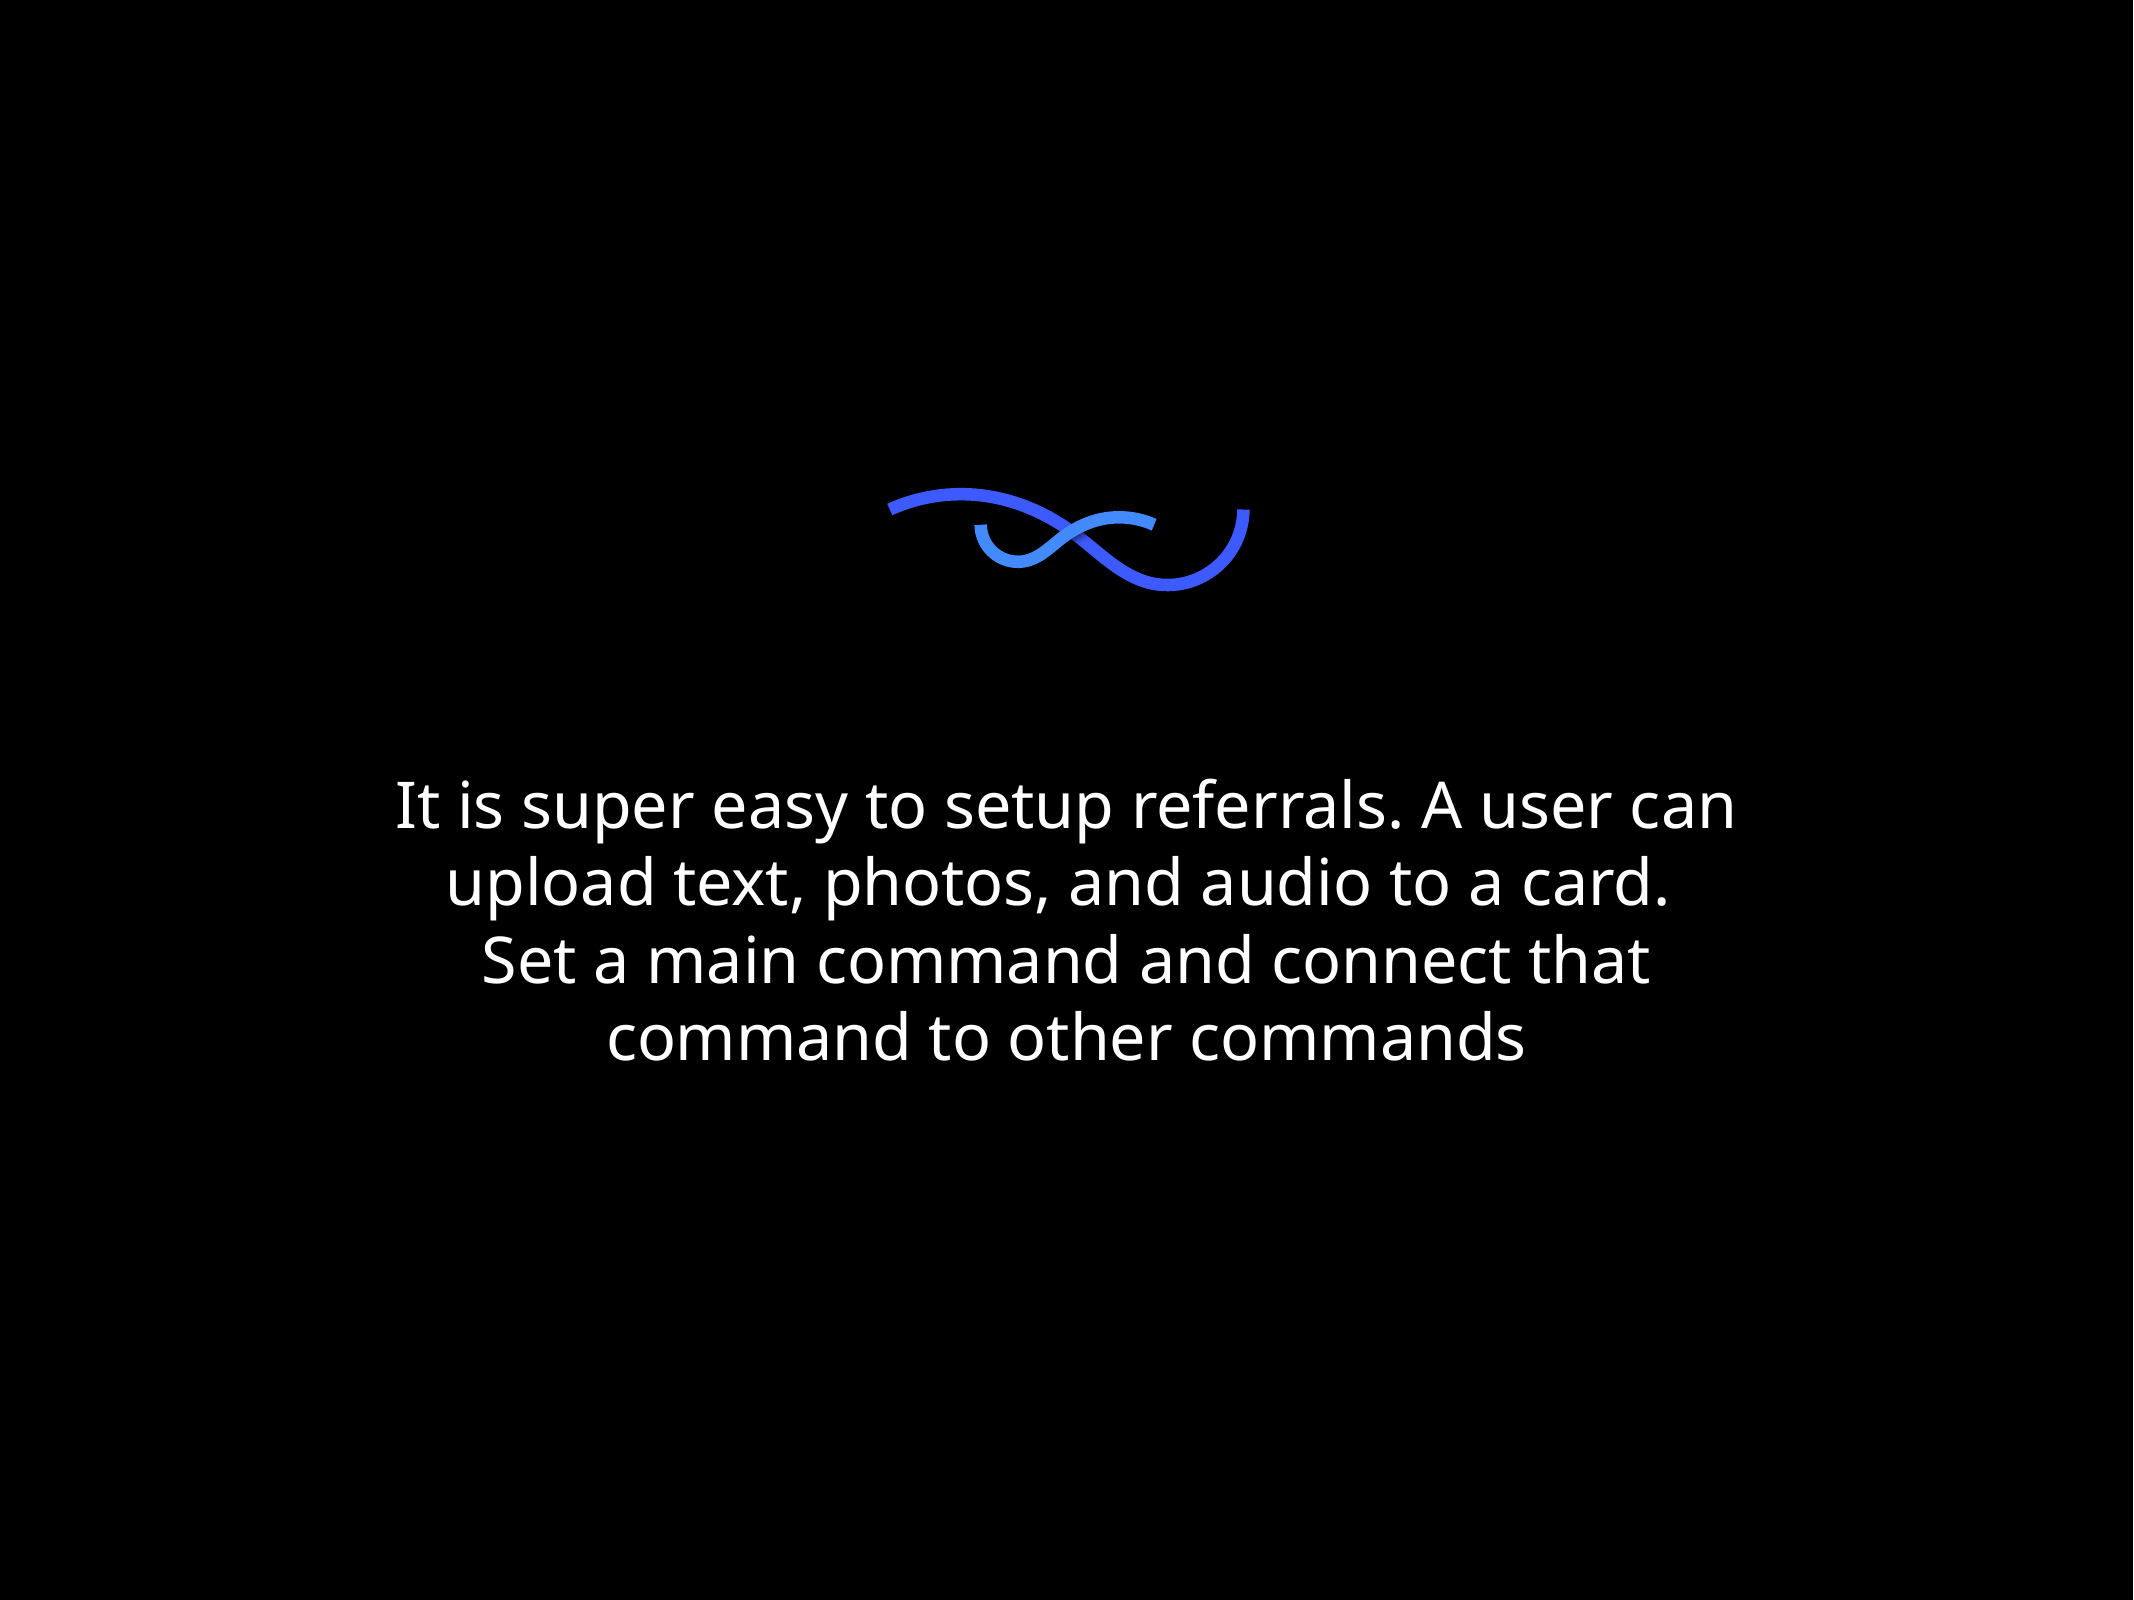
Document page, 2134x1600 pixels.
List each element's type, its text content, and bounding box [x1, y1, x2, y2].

text_box It is super easy to setup referrals. A user can upload text, photos, and audio to a card. Set a main command and connect that command to other commands [387, 755, 1747, 1082]
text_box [889, 493, 1244, 586]
